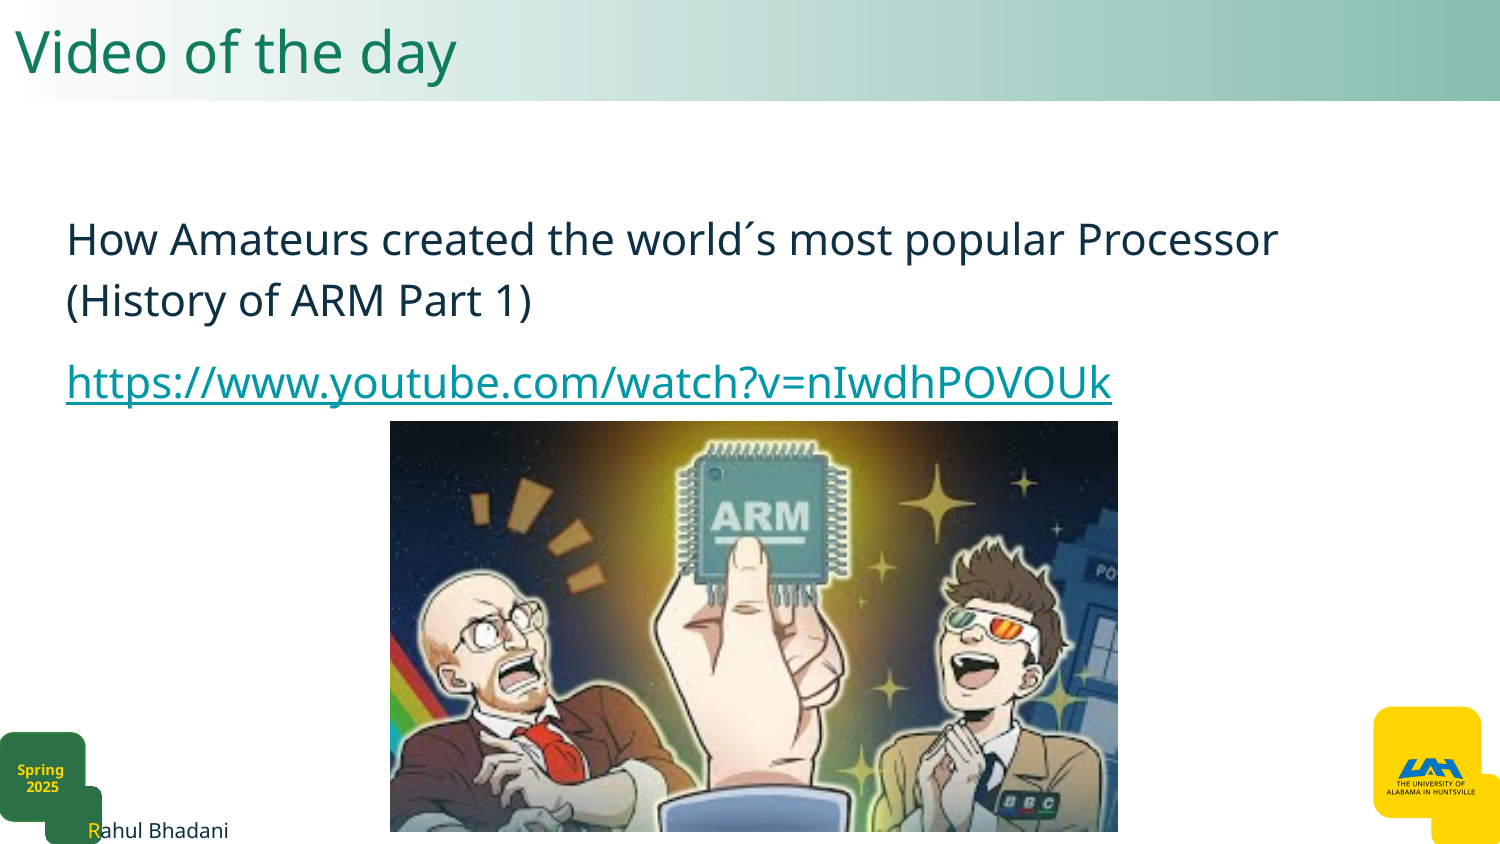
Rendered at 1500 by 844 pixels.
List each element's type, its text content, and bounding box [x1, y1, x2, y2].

picture [390, 421, 1119, 832]
picture [1386, 758, 1475, 795]
title Video of the day [0, 0, 1500, 101]
list How Amateurs created the world´s most popular Processor (History of ARM Part 1) https://www.youtube.com/watch?v=nIwdhPOVOUk [51, 189, 1449, 750]
